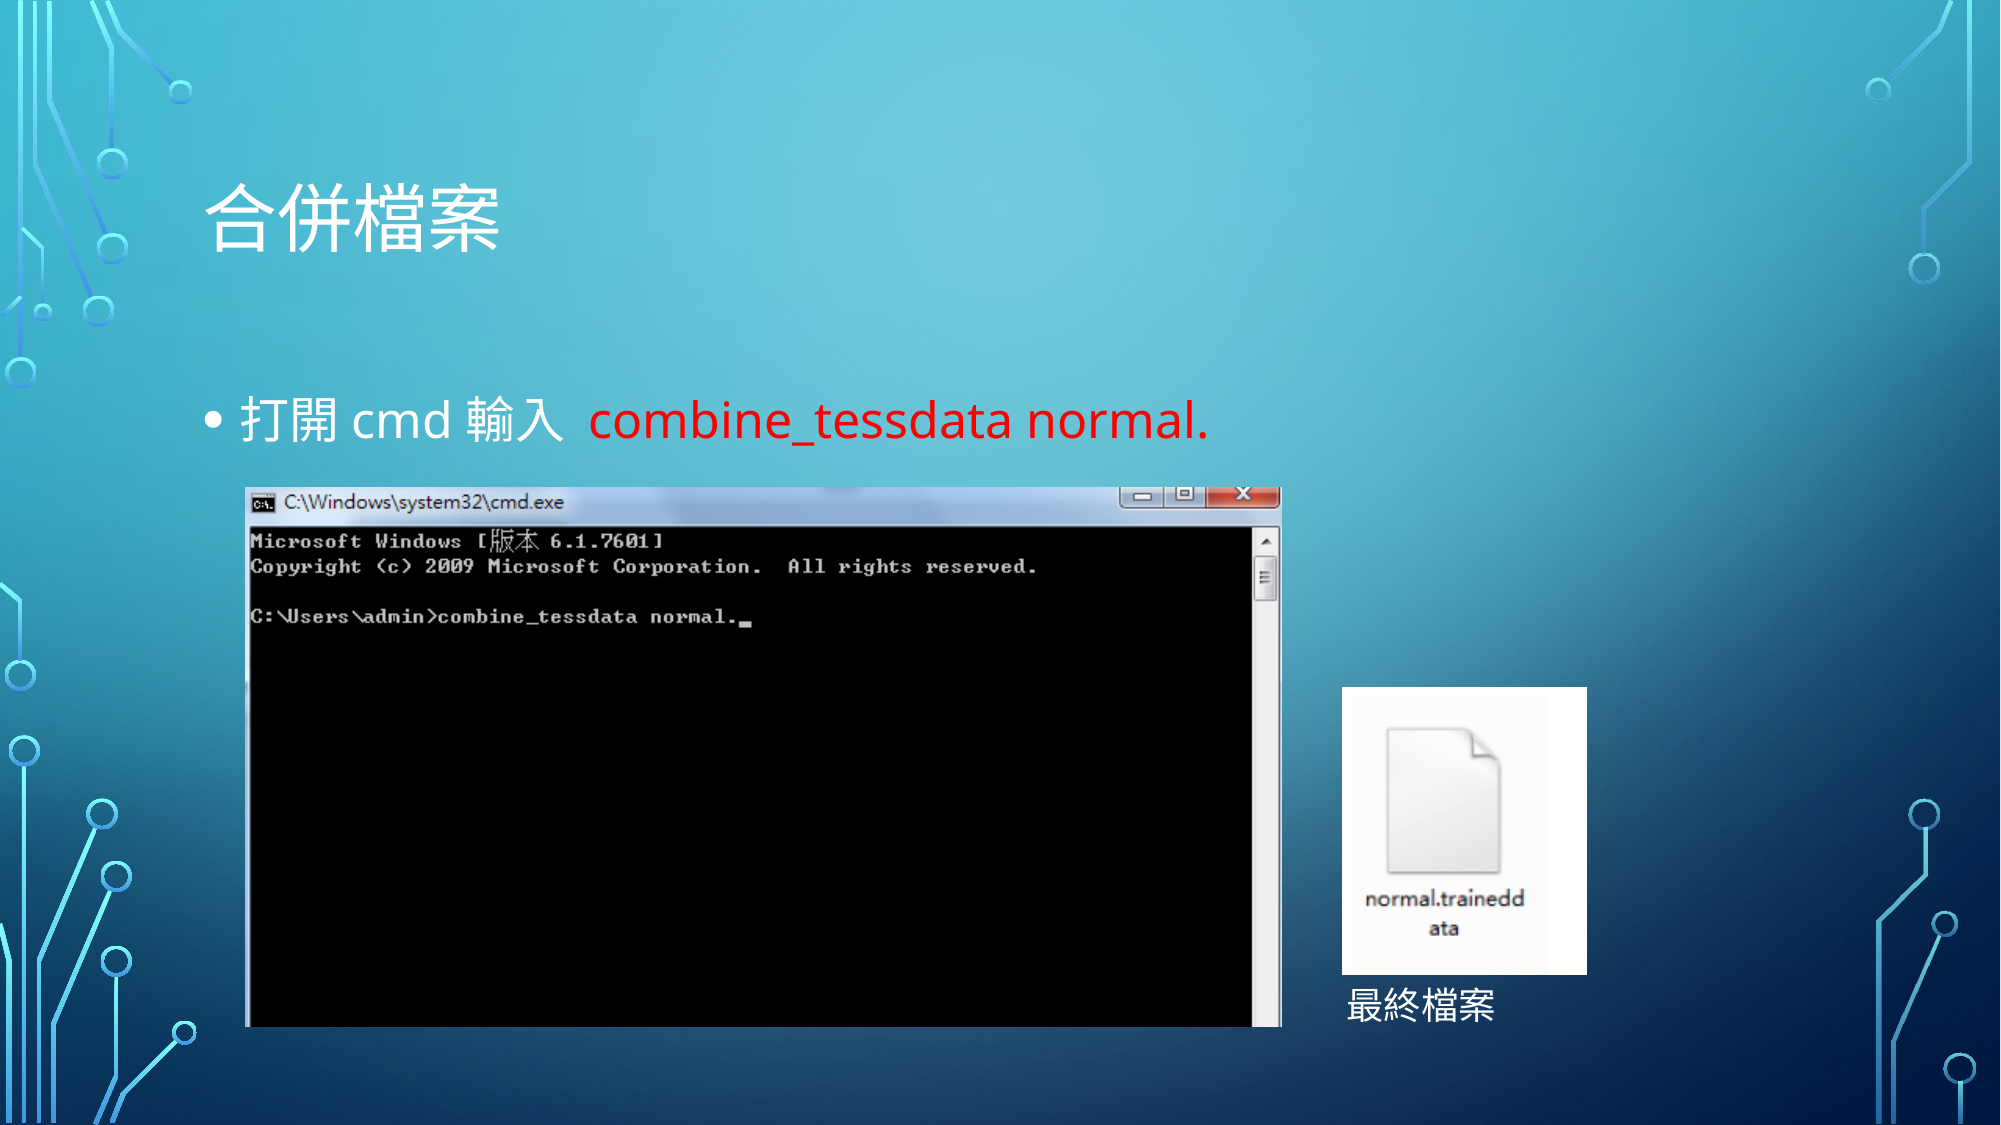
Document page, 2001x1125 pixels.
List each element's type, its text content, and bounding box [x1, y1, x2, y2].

picture [245, 487, 1282, 1027]
picture [1342, 687, 1587, 976]
list 打開cmd輸入 combine_tessdata normal. [187, 369, 1813, 950]
title 合併檔案 [187, 101, 1813, 344]
text_box 最終檔案 [1331, 974, 1763, 1035]
